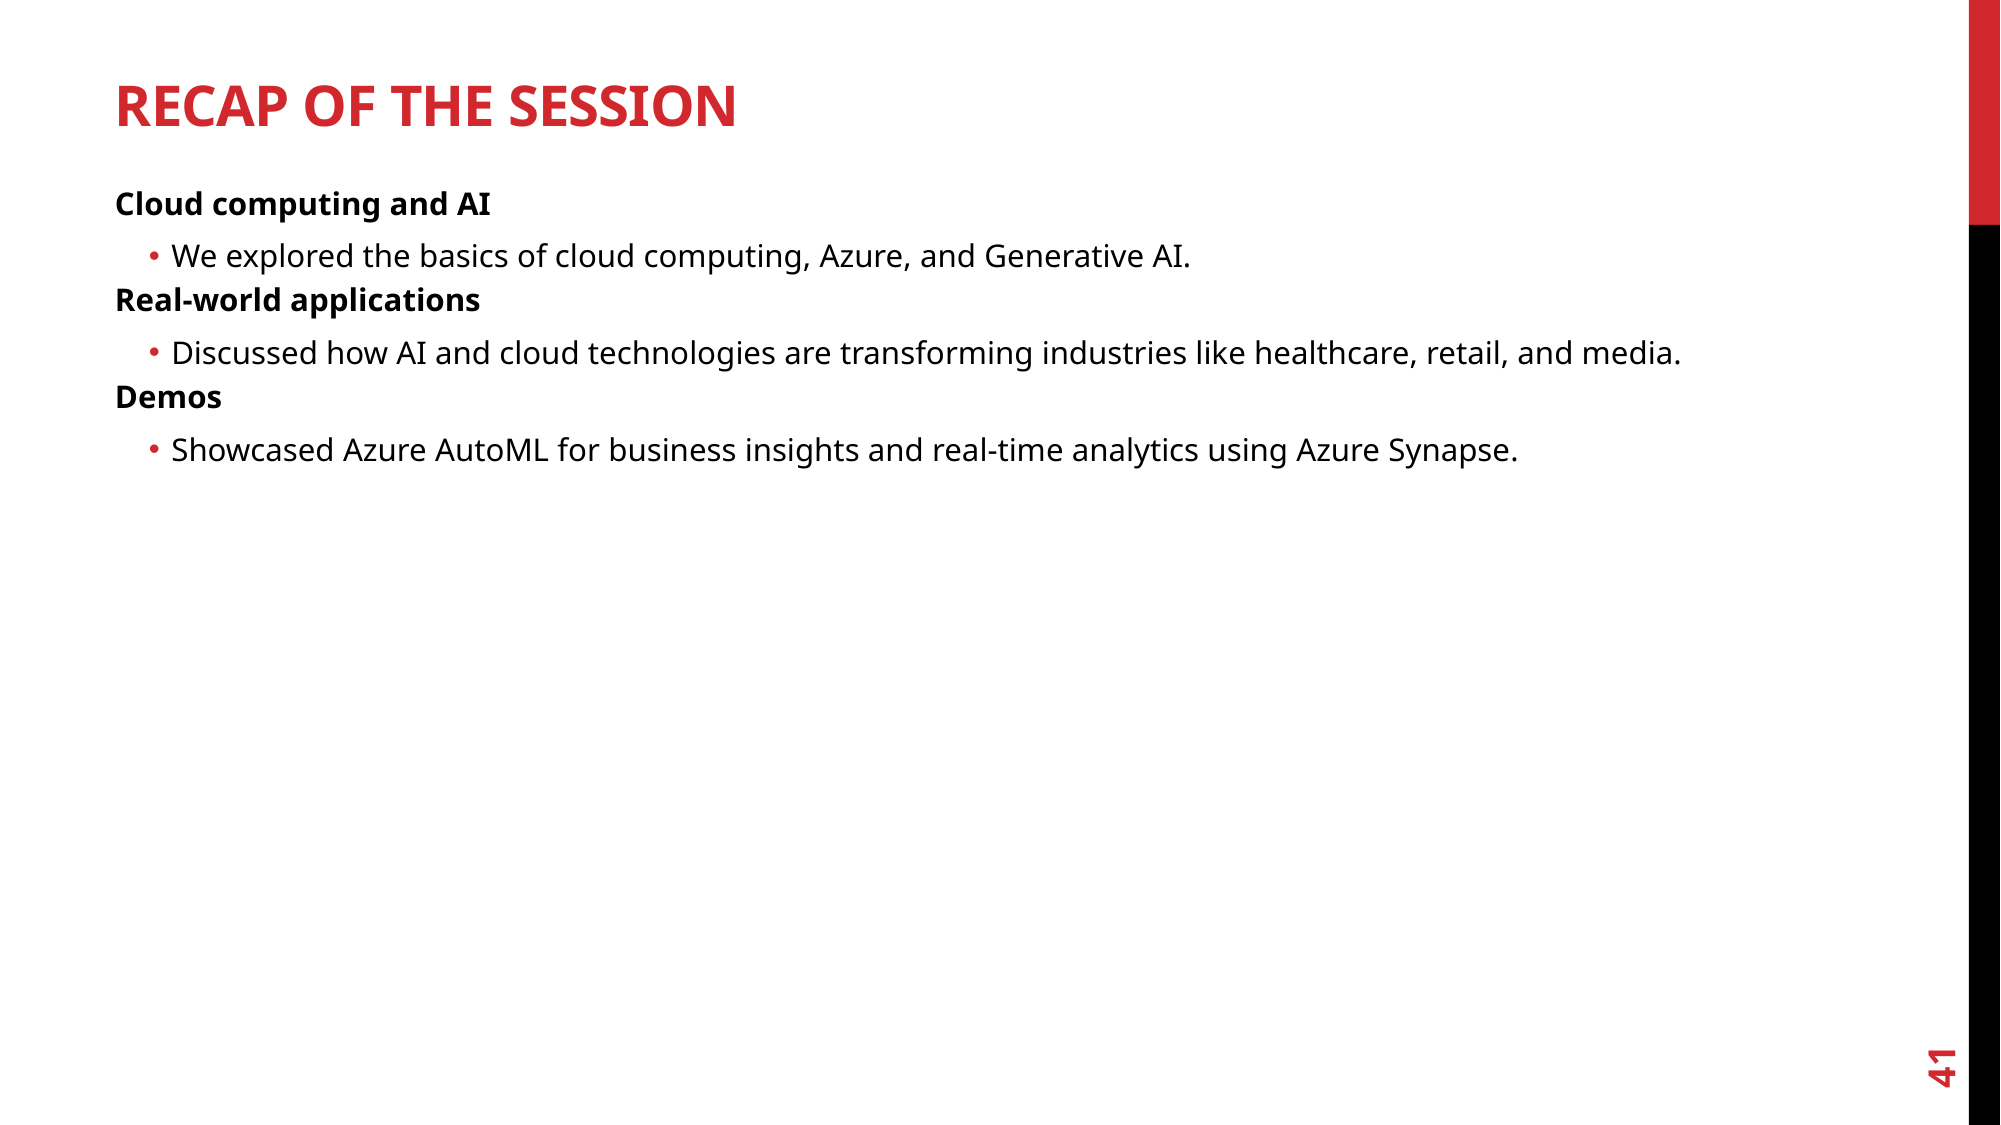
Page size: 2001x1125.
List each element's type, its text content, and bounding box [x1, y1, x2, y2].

title Recap of the Session [99, 25, 1415, 145]
slide_number 41 [1903, 887, 1984, 1104]
list Cloud computing and AI We explored the basics of cloud computing, Azure, and Generative AI. Real-world applications Discussed how AI and cloud technologies are transforming industries like healthcare, retail, and media. Demos Showcased Azure AutoML for business insights and real-time analytics using Azure Synapse. [99, 176, 1767, 1005]
